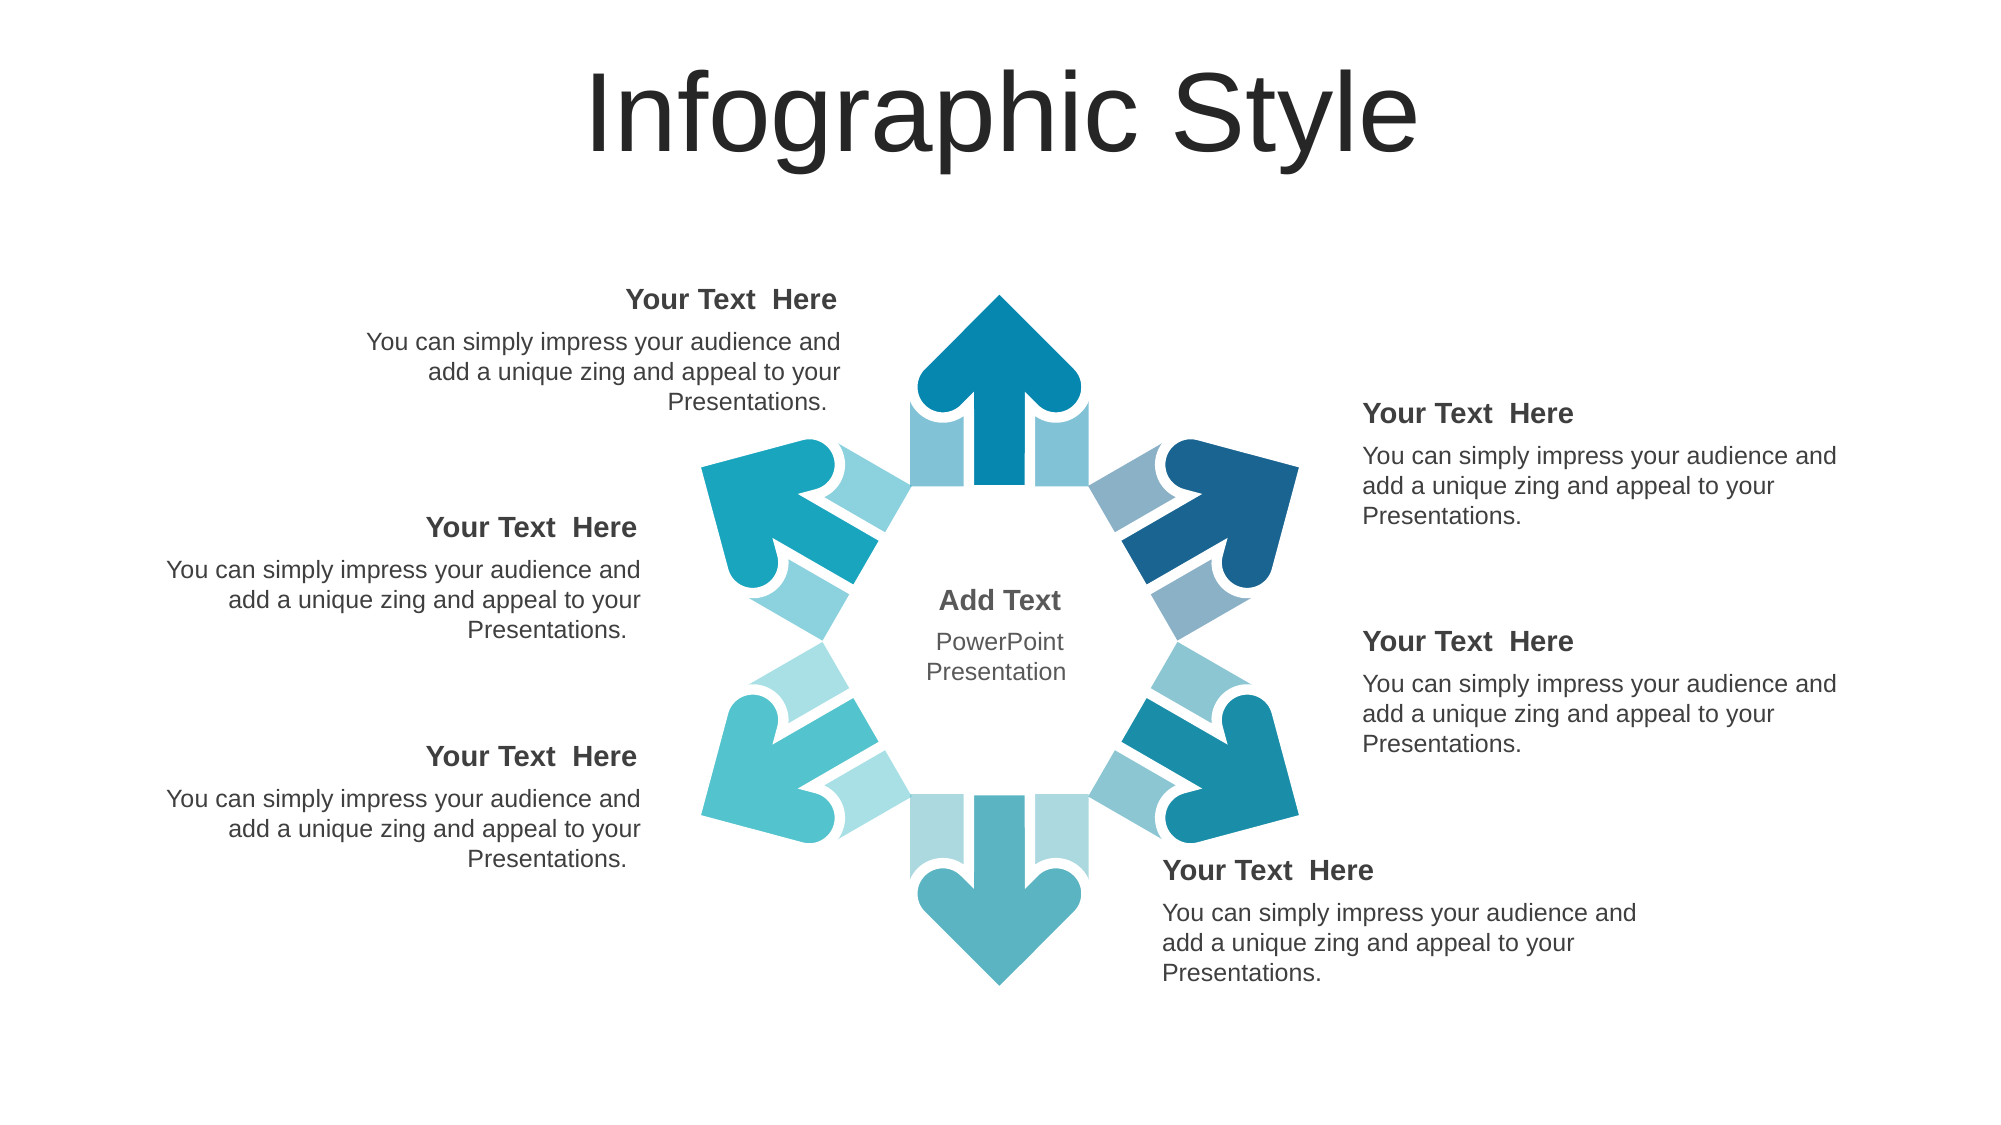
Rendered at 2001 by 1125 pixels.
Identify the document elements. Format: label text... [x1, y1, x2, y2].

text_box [1347, 386, 1885, 539]
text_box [119, 729, 658, 882]
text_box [119, 500, 658, 653]
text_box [635, 286, 1364, 994]
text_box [1146, 843, 1685, 996]
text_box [1347, 614, 1885, 767]
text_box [894, 573, 1106, 695]
list Infographic Style [53, 55, 1952, 175]
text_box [319, 272, 858, 425]
